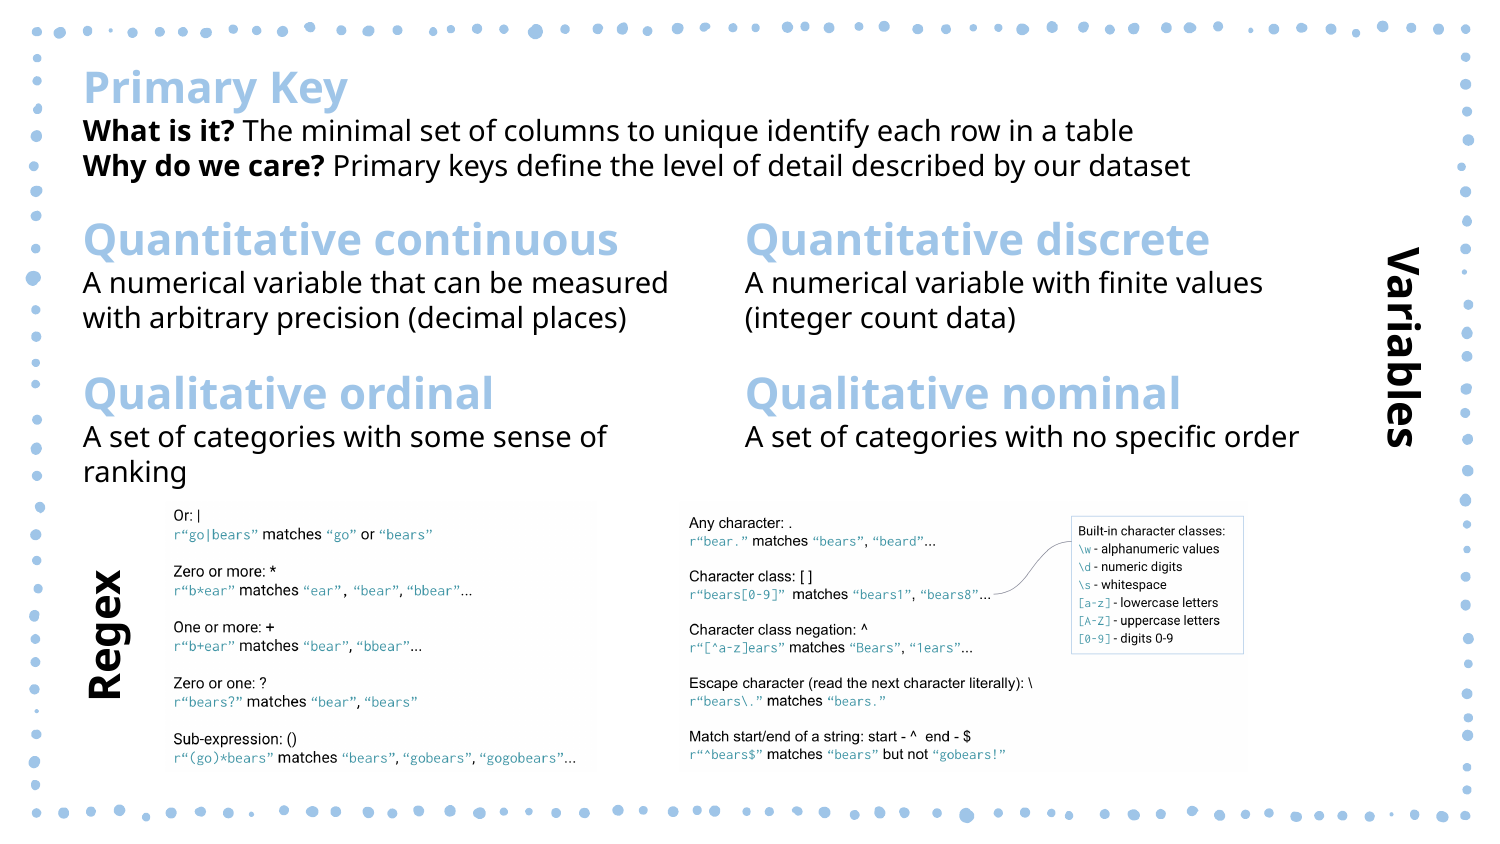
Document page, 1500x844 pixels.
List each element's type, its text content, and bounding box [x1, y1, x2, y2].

text_box Qualitative nominal A set of categories with no specific order [729, 351, 1364, 469]
text_box Regex [61, 469, 144, 718]
text_box Variables [1364, 232, 1447, 480]
picture [679, 501, 1249, 772]
text_box Qualitative ordinal A set of categories with some sense of ranking [67, 351, 710, 504]
text_box Primary Key What is it? The minimal set of columns to unique identify each row in a table Why do we care? Primary keys define the level of detail described by our dataset [67, 45, 1432, 198]
text_box Quantitative discrete A numerical variable with finite values (integer count data) [729, 196, 1372, 350]
text_box Quantitative continuous A numerical variable that can be measured with arbitrary precision (decimal places) [67, 197, 721, 350]
picture [165, 501, 598, 772]
